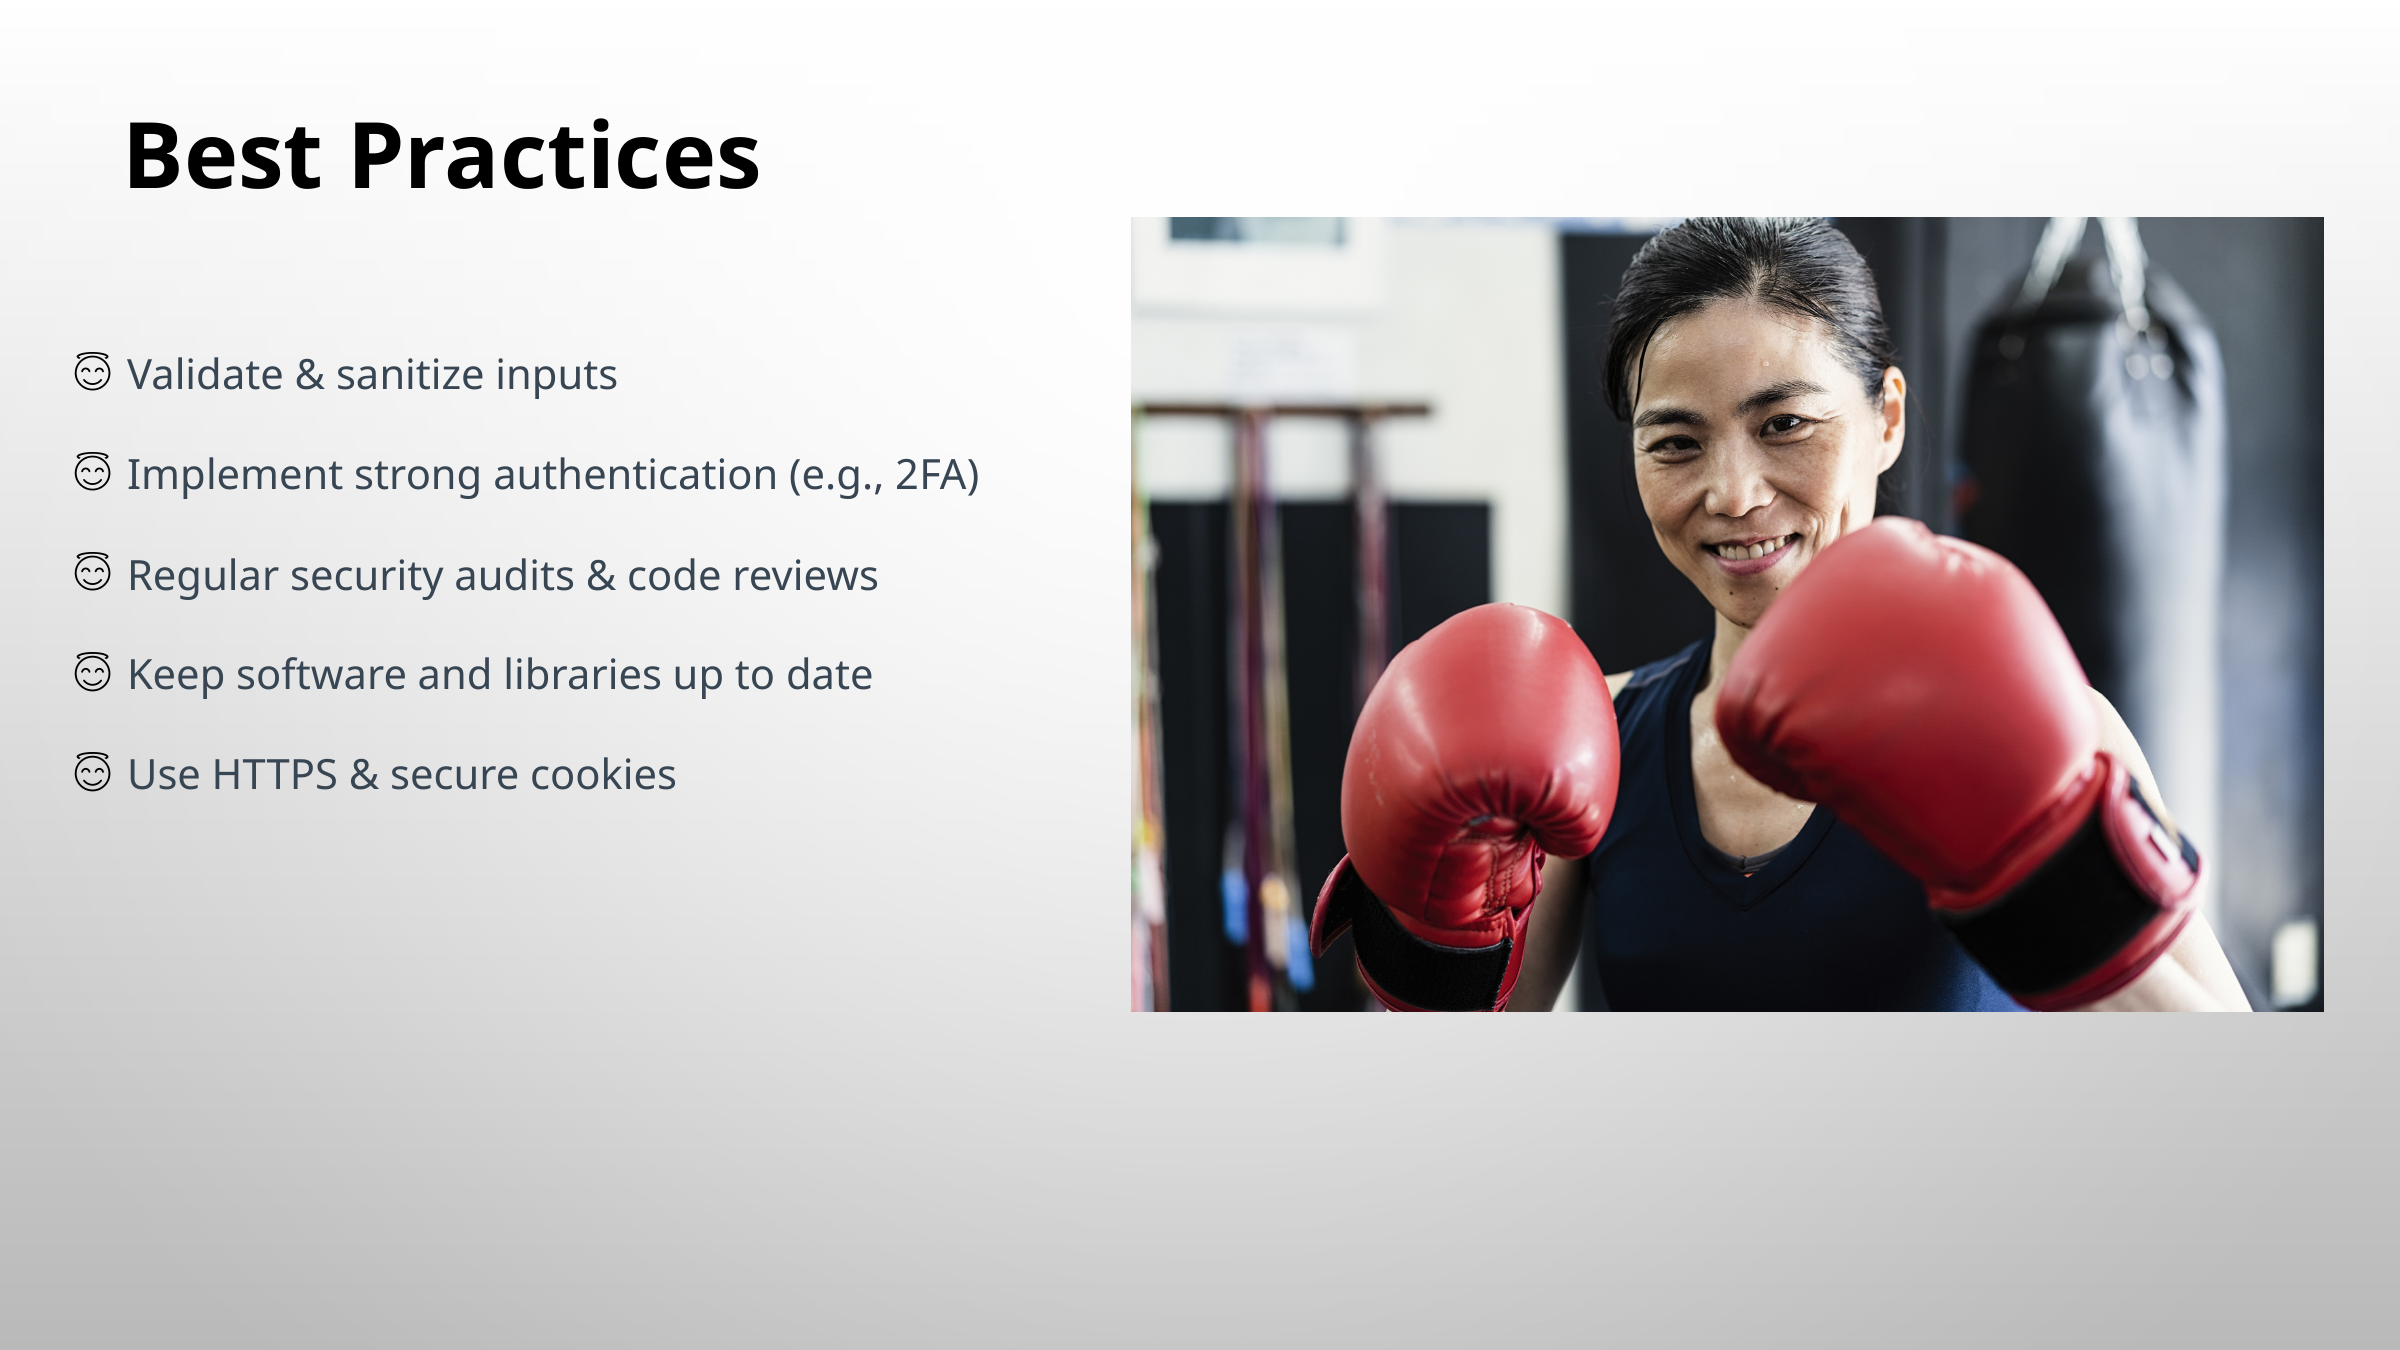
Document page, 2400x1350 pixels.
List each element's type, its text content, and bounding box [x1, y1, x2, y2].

text_box Validate & sanitize inputs Implement strong authentication (e.g., 2FA) Regular security audits & code reviews Keep software and libraries up to date Use HTTPS & secure cookies [56, 340, 1125, 856]
picture [0, 0, 2400, 1350]
text_box Best Practices [122, 96, 1765, 212]
